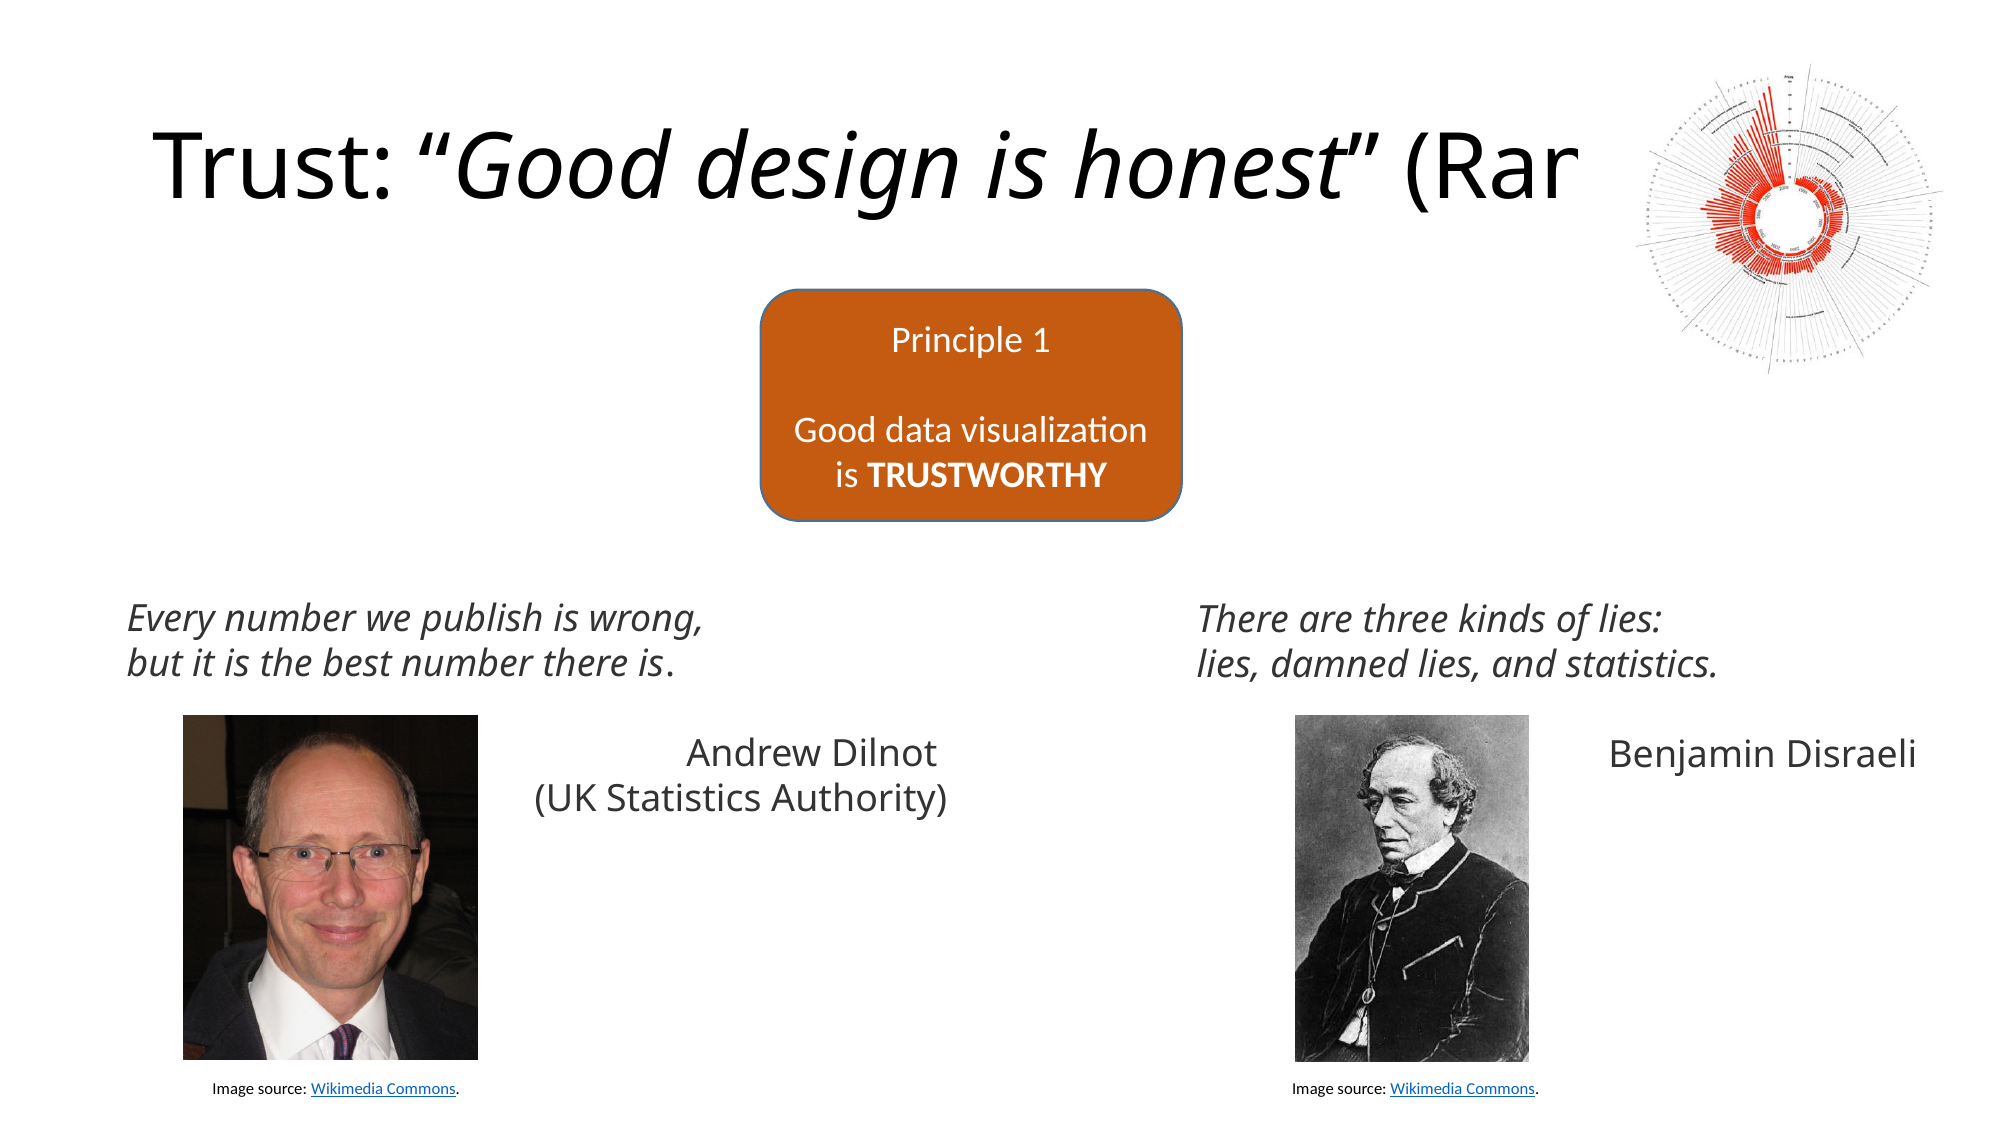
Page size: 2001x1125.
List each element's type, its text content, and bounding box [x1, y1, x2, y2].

title Trust: “Good design is honest” (Rams) [137, 59, 1863, 278]
text_box Image source: Wikimedia Commons. [1243, 1070, 1588, 1105]
text_box There are three kinds of lies: lies, damned lies, and statistics. Benjamin Disraeli [1181, 587, 1933, 783]
text_box Every number we publish is wrong, but it is the best number there is. Andrew Dilnot (UK Statistics Authority) [111, 586, 963, 826]
picture [1294, 715, 1529, 1063]
text_box Principle 1 Good data visualization is TRUSTWORTHY [759, 288, 1183, 522]
text_box Image source: Wikimedia Commons. [164, 1070, 509, 1105]
picture [183, 715, 478, 1060]
picture [1578, 60, 2000, 377]
